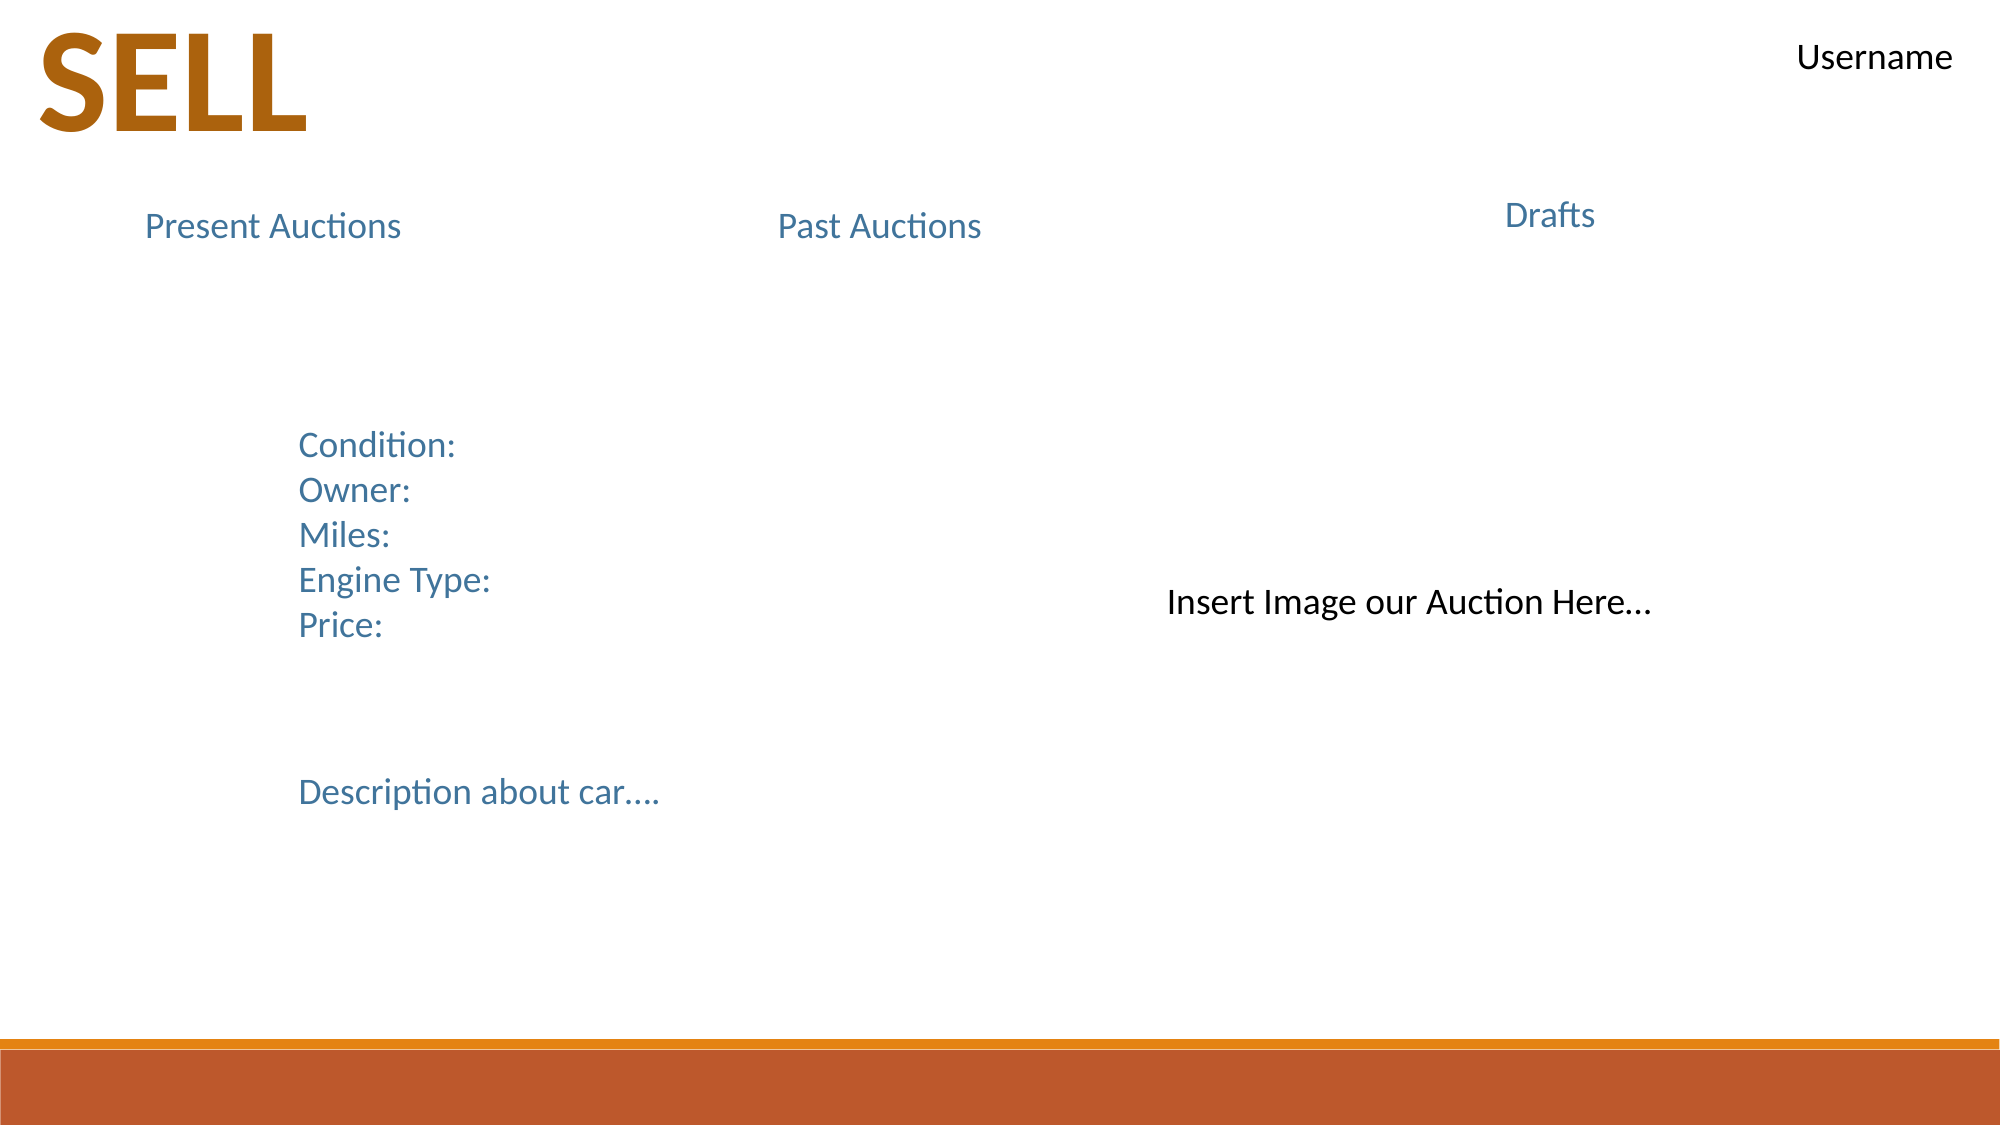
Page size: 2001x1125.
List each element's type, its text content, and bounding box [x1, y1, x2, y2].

text_box Description about car…. [283, 759, 1346, 820]
text_box Past Auctions [763, 193, 1152, 254]
text_box Drafts [1490, 182, 1846, 243]
text_box Condition: Owner: Miles: Engine Type: Price: [283, 412, 1000, 653]
text_box Username [1781, 24, 1978, 85]
text_box Present Auctions [130, 193, 445, 254]
text_box Insert Image our Auction Here… [1097, 389, 1722, 630]
text_box SELL [22, 0, 429, 169]
